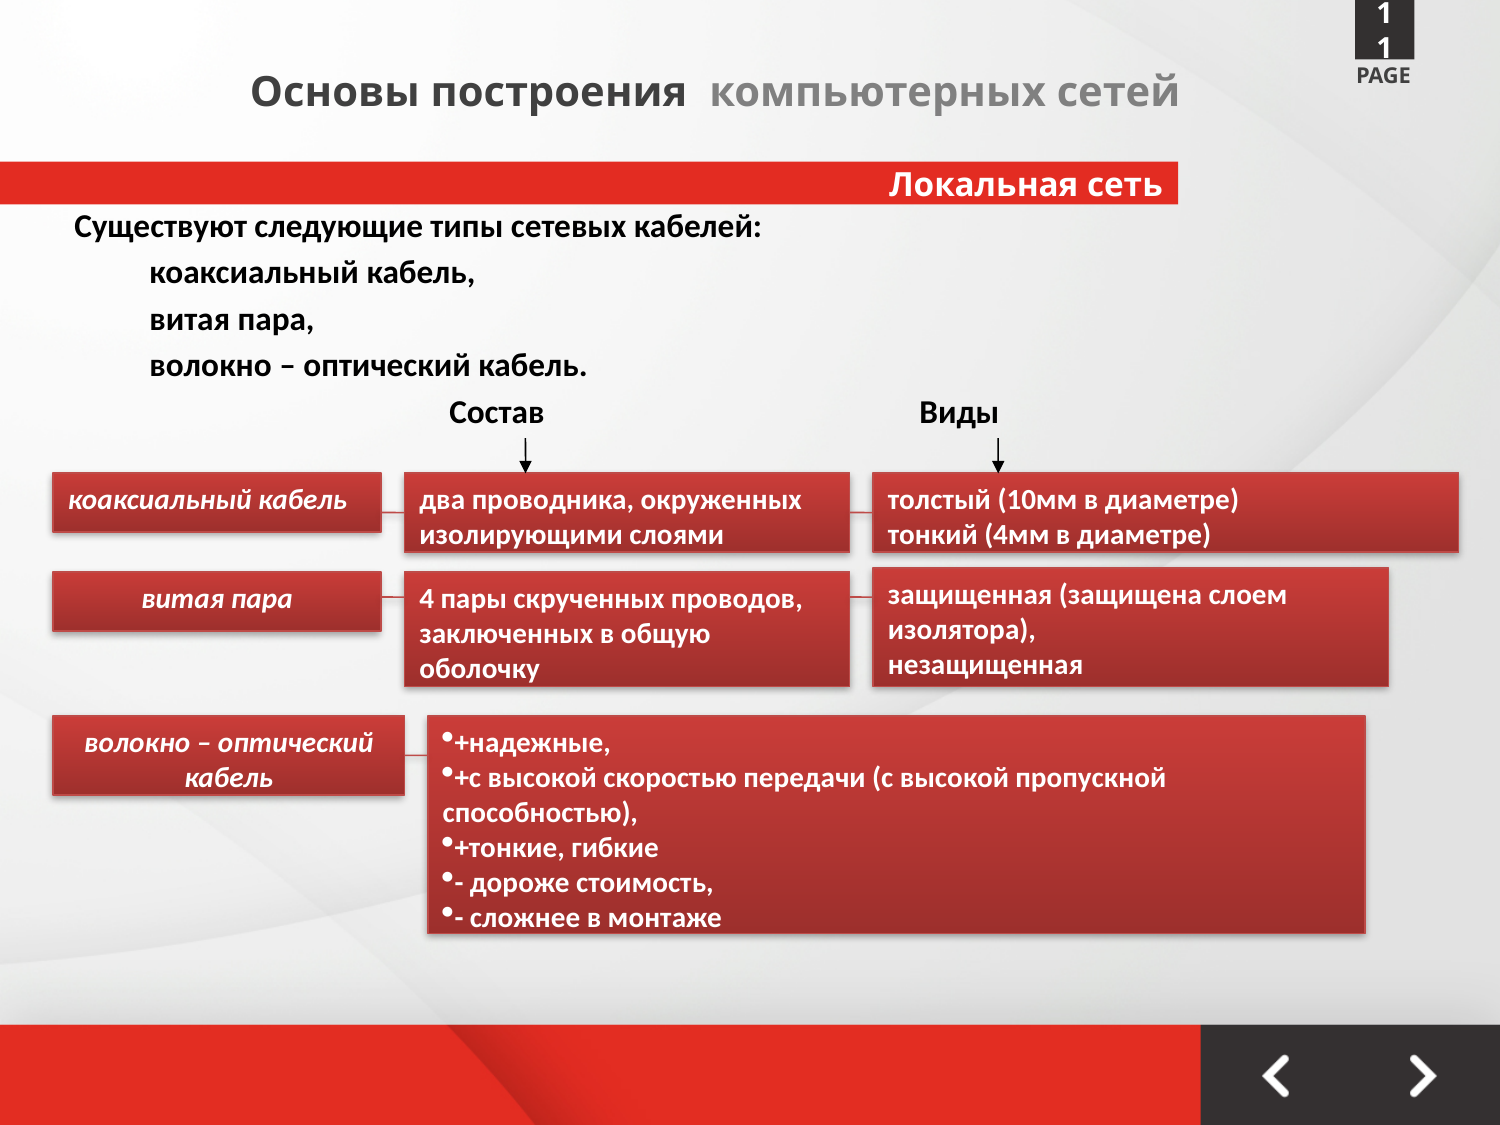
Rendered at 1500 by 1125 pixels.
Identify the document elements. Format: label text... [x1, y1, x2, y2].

picture [0, 0, 1500, 1125]
text_box Основы построения компьютерных сетей [22, 57, 1196, 123]
text_box [992, 438, 1005, 471]
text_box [52, 472, 1460, 934]
text_box PAGE [1341, 54, 1426, 96]
text_box [519, 438, 532, 471]
text_box Существуют следующие типы сетевых кабелей: коаксиальный кабель, витая пара, волокно – оптический кабель. Состав Виды [59, 196, 1372, 471]
text_box 11 [1353, 0, 1417, 61]
subtitle Локальная сеть [0, 161, 1179, 205]
